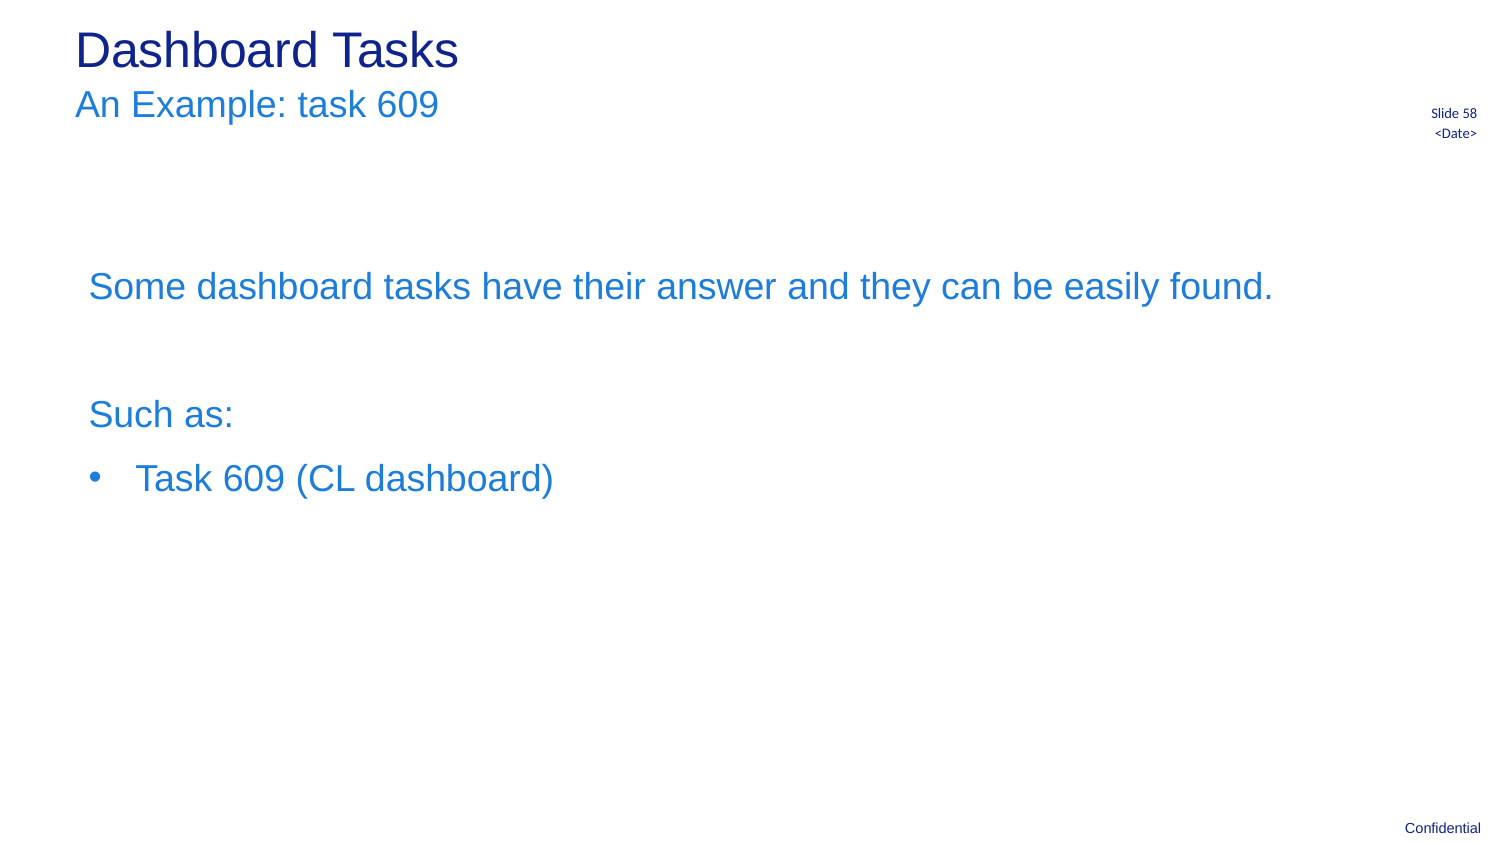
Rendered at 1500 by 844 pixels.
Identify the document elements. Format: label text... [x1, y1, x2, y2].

slide_number <Date> [1353, 126, 1477, 142]
list An Example: task 609 [75, 79, 1324, 142]
text_box Some dashboard tasks have their answer and they can be easily found. Such as: Task 609 (CL dashboard) [88, 262, 1310, 563]
slide_number Slide 58 [1353, 105, 1477, 121]
title Dashboard Tasks [75, 17, 1324, 72]
